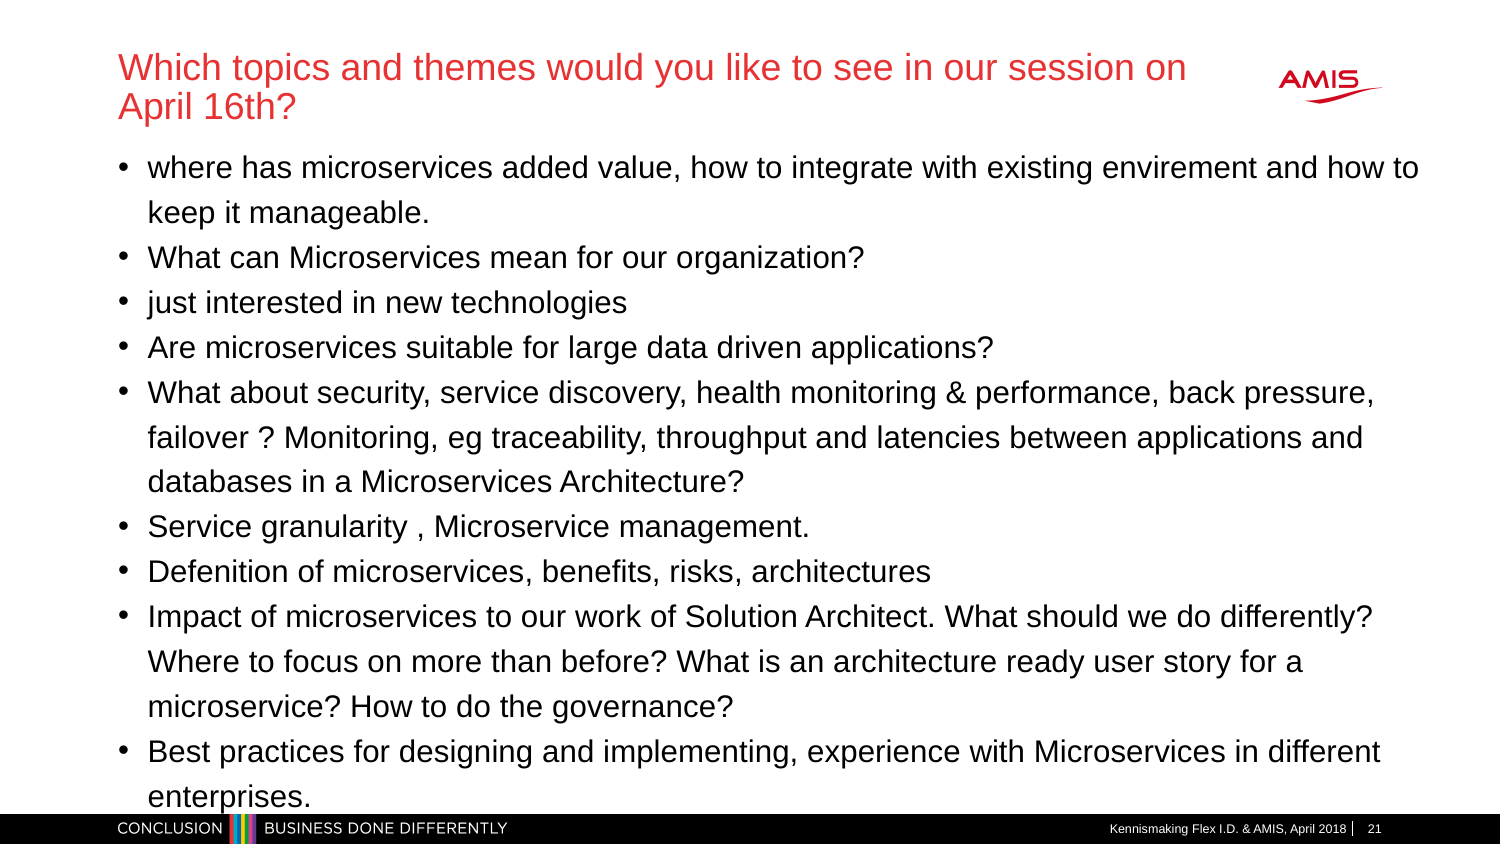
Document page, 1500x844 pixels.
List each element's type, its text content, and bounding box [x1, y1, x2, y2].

title Which topics and themes would you like to see in our session on April 16th? [118, 47, 1205, 130]
picture [0, 814, 236, 844]
slide_number 21 [1358, 820, 1382, 839]
list where has microservices added value, how to integrate with existing envirement and how to keep it manageable. What can Microservices mean for our organization? just interested in new technologies Are microservices suitable for large data driven applications? What about security, service discovery, health monitoring & performance, back pressure, failover ? Monitoring, eg traceability, throughput and latencies between applications and databases in a Microservices Architecture? Service granularity , Microservice management. Defenition of microservices, benefits, risks, architectures Impact of microservices to our work of Solution Architect. What should we do differently? Where to focus on more than before? What is an architecture ready user story for a microservice? How to do the governance? Best practices for designing and implementing, experience with Microservices in different enterprises. [118, 140, 1443, 761]
footer Kennismaking Flex I.D. & AMIS, April 2018 [814, 820, 1347, 839]
picture [1205, 58, 1388, 106]
picture [239, 814, 1500, 844]
